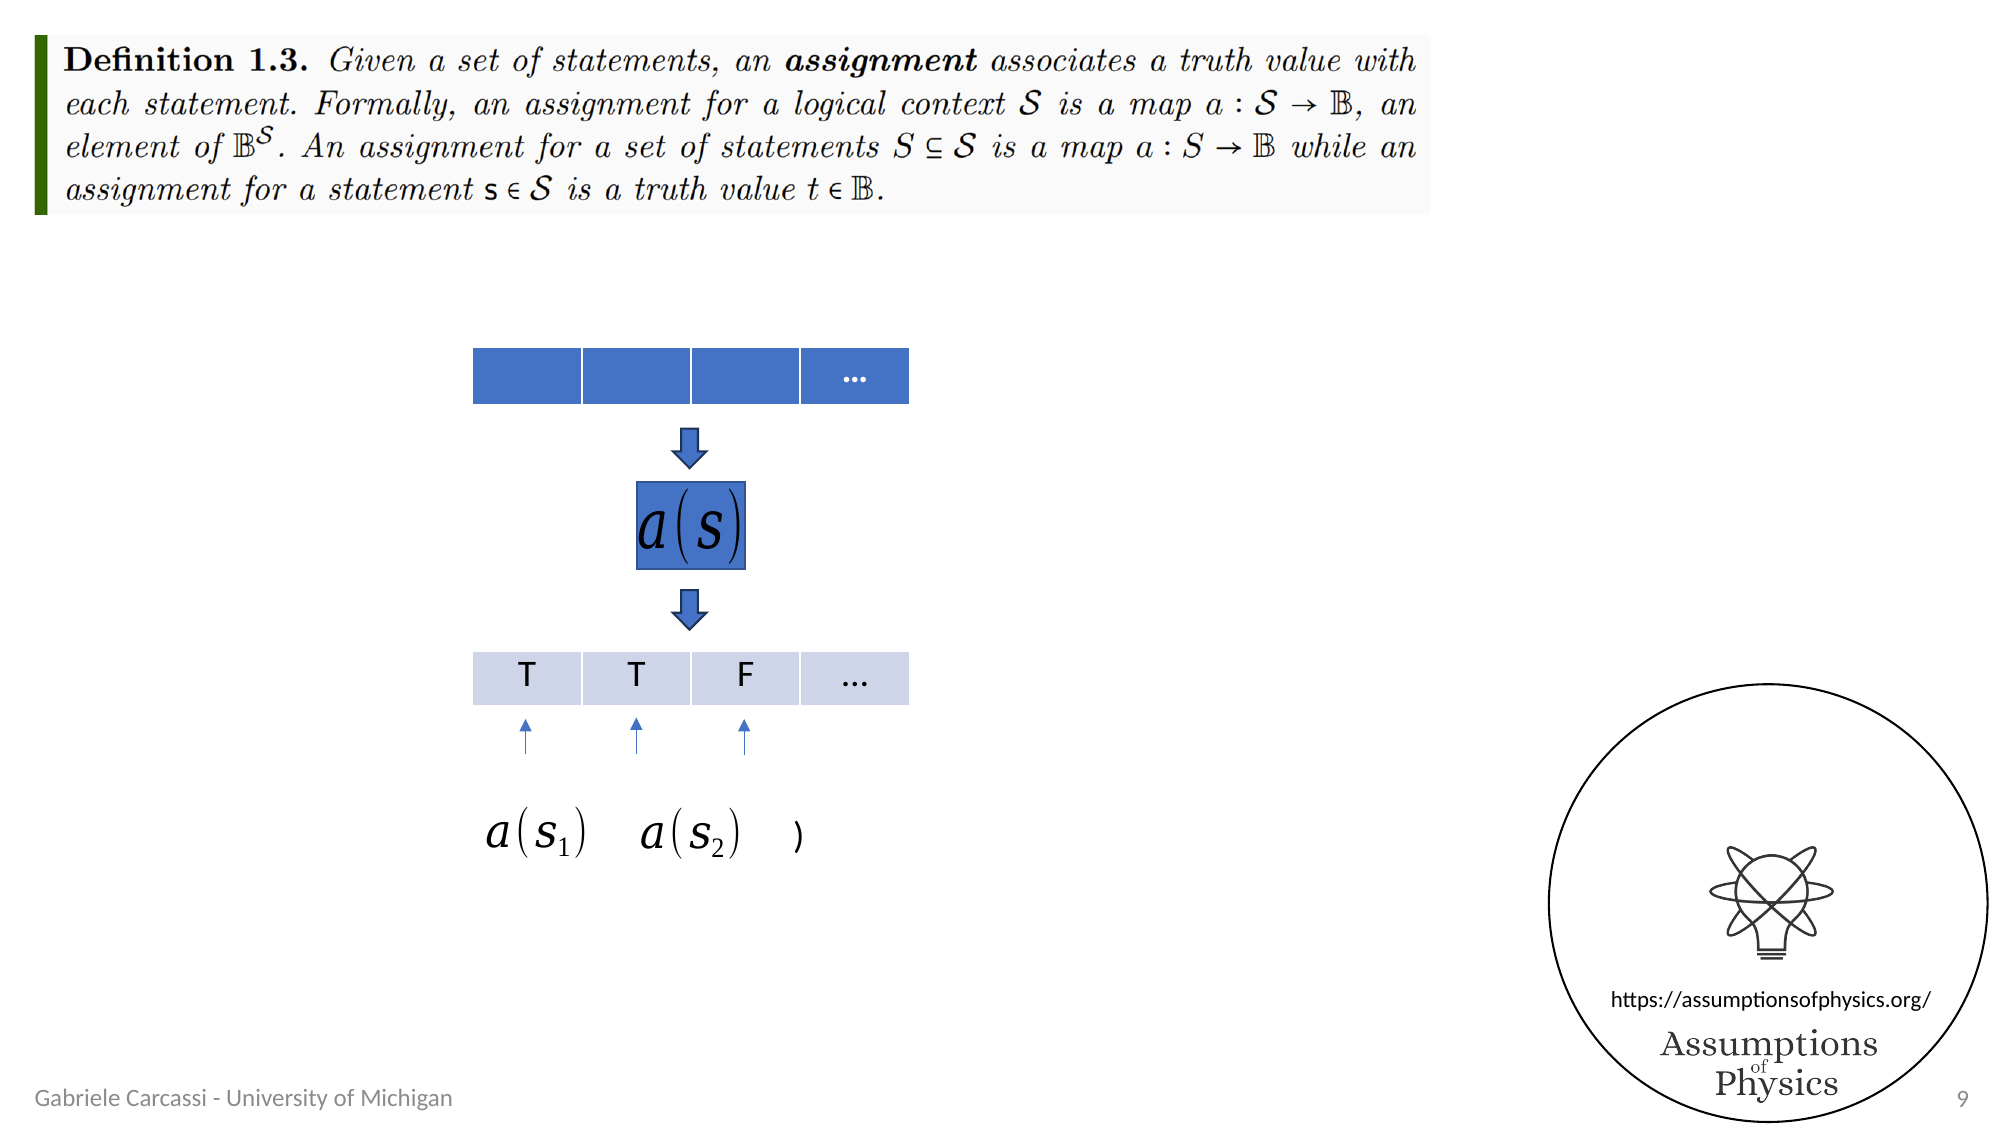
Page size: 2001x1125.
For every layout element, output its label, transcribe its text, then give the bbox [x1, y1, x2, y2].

picture [1660, 1029, 1877, 1103]
picture [1709, 846, 1834, 960]
picture [33, 35, 1456, 215]
table_header T [583, 652, 690, 705]
slide_number 9 [1893, 1078, 1985, 1116]
footer Gabriele Carcassi - University of Michigan [19, 1077, 999, 1116]
table_header … [801, 652, 909, 705]
text_box [670, 589, 709, 632]
table_header T [473, 652, 581, 705]
table_header F [692, 652, 799, 705]
text_box [670, 427, 709, 470]
